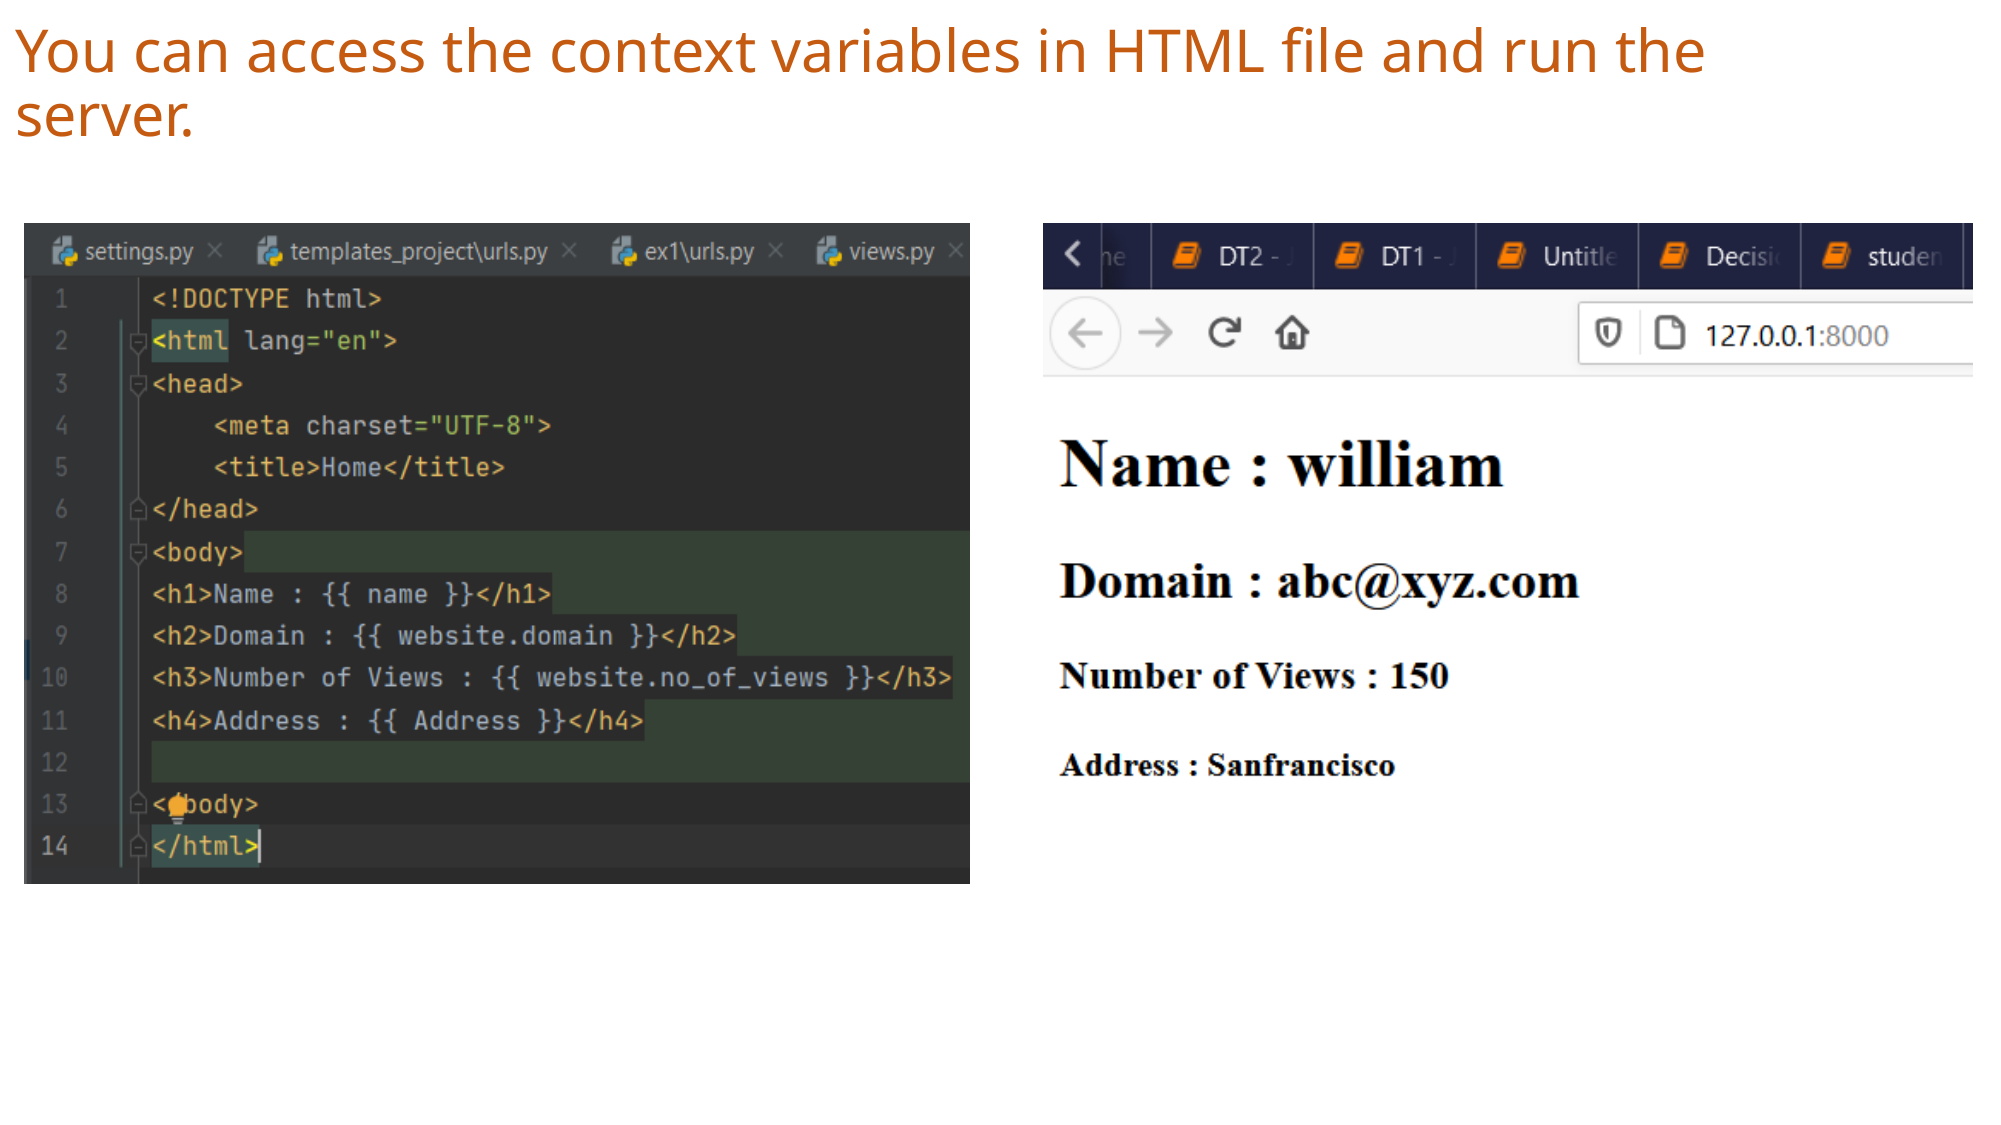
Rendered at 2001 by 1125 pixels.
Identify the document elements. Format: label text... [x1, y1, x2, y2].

picture [24, 223, 970, 884]
picture [1043, 223, 1973, 884]
title You can access the context variables in HTML file and run the server. [0, 13, 1725, 158]
